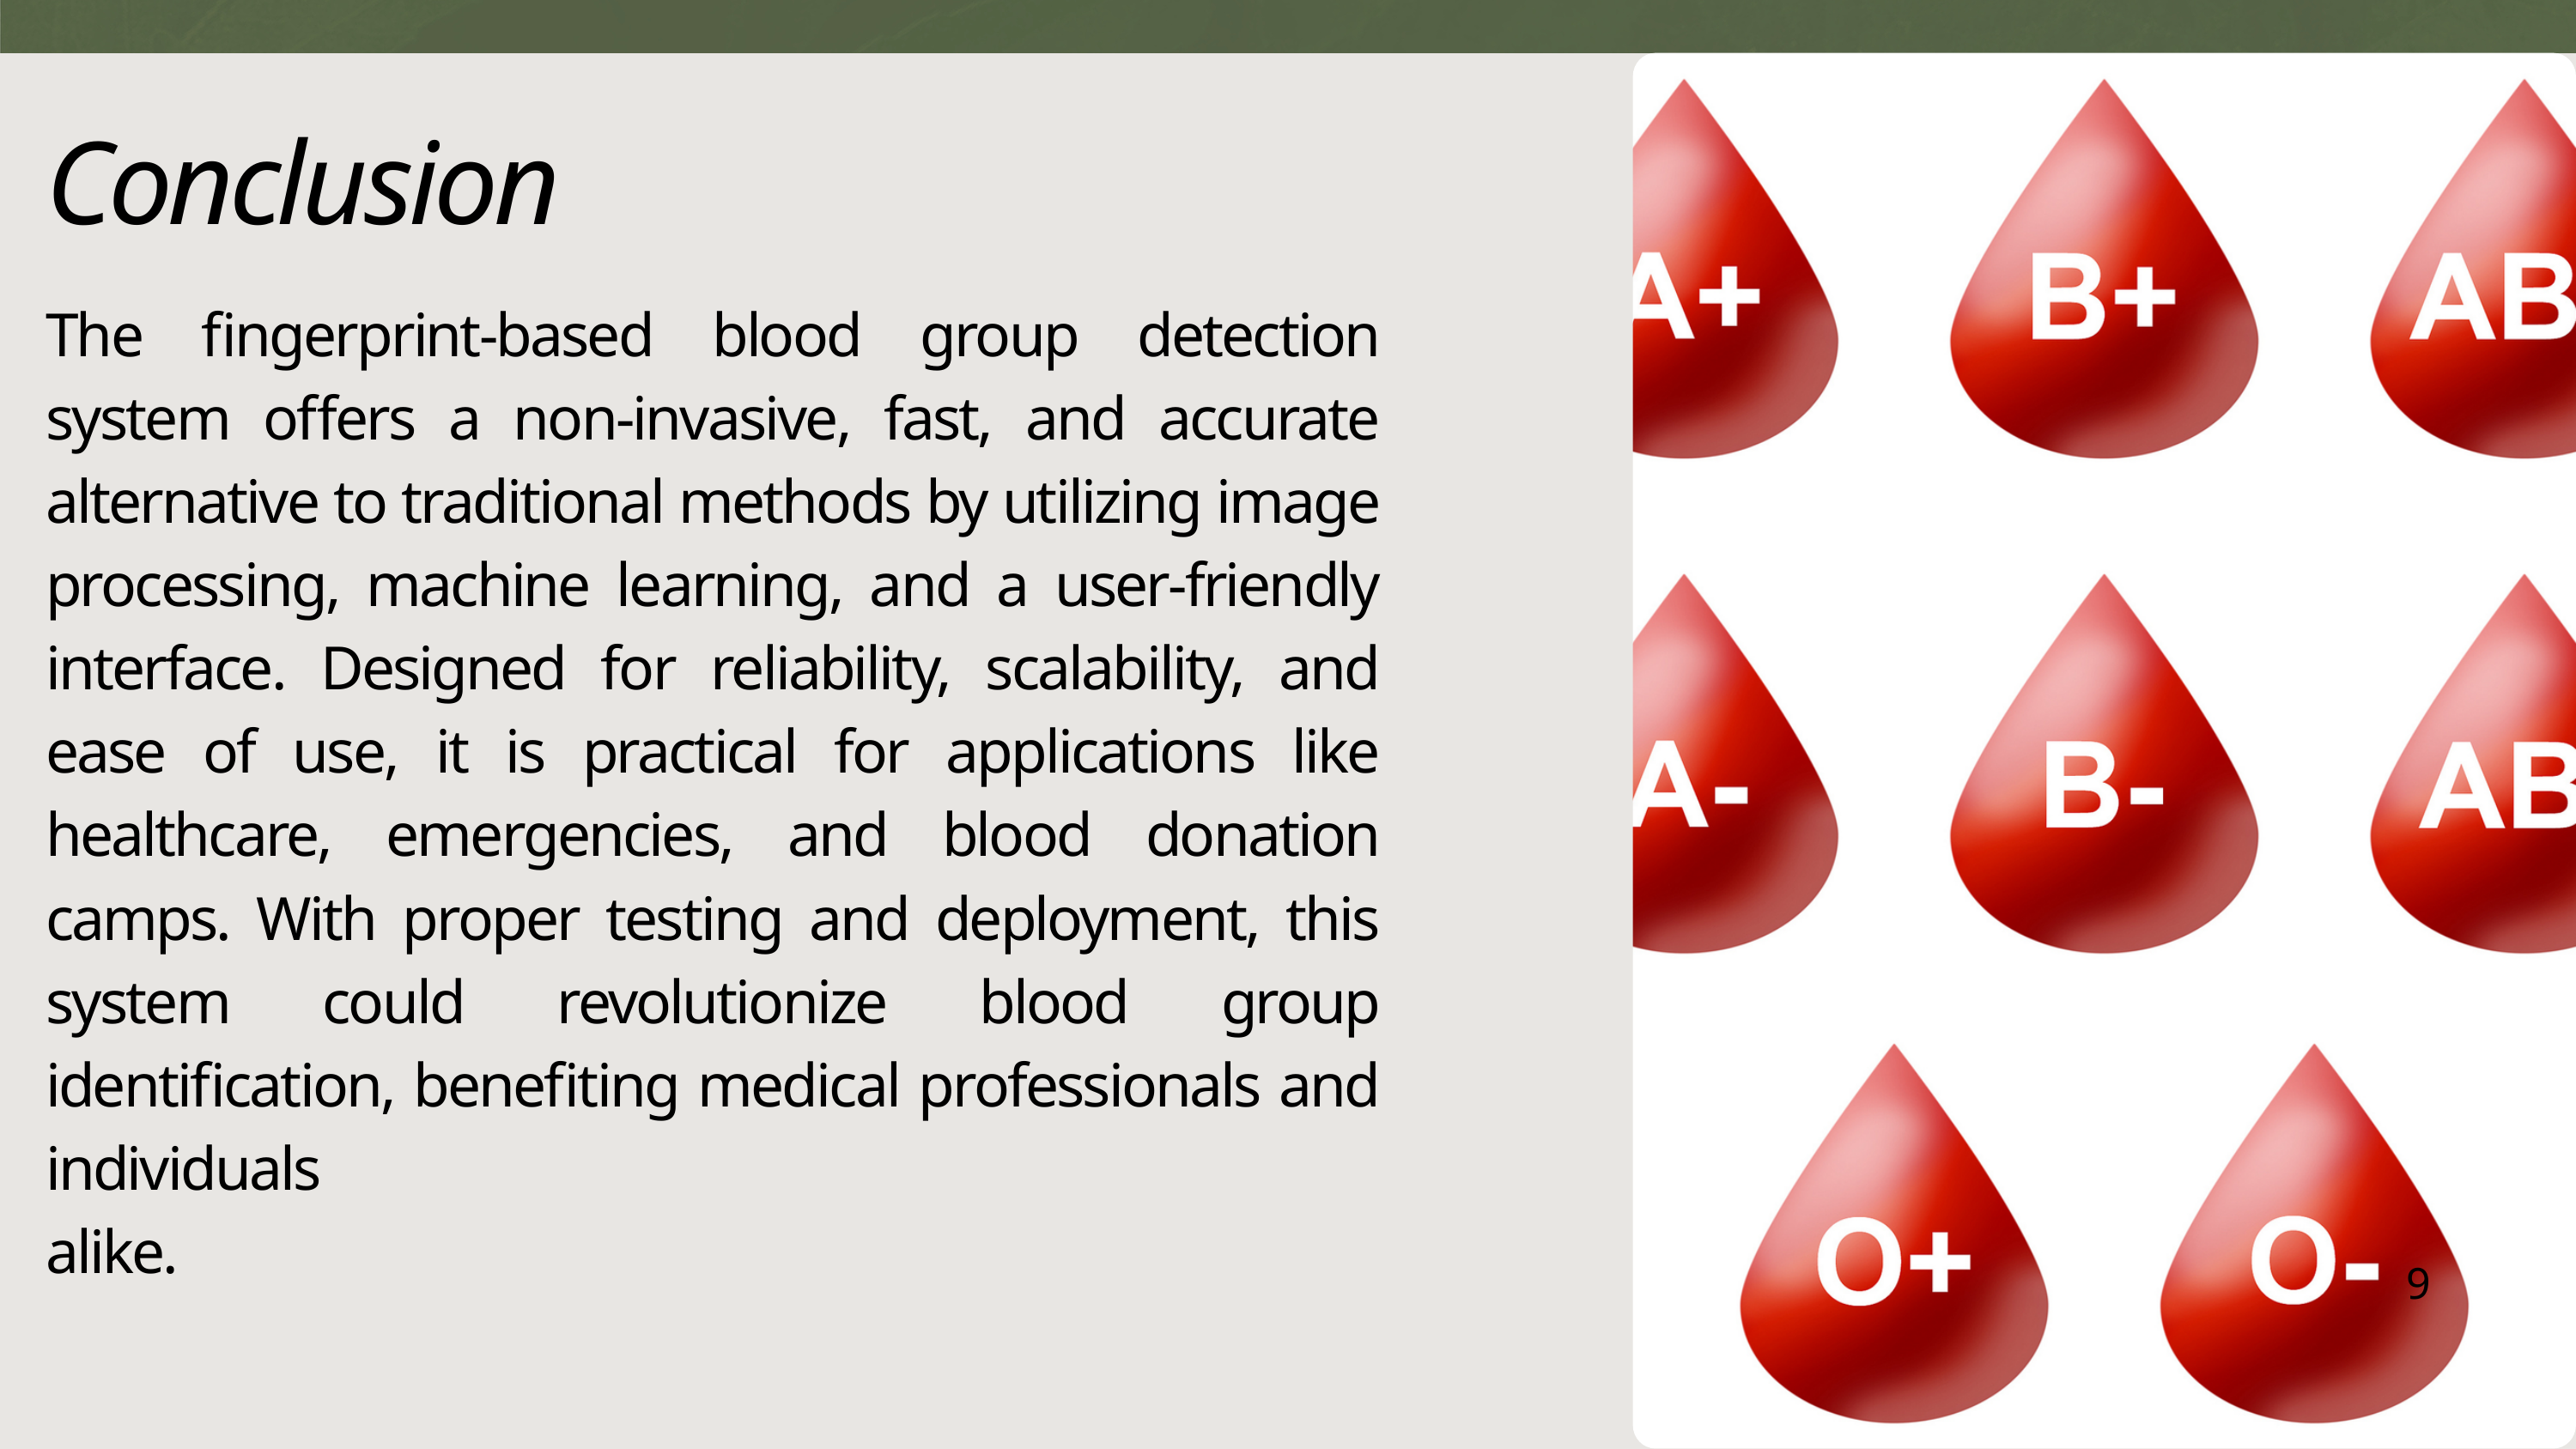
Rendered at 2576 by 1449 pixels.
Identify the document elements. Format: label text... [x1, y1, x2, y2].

text_box [0, 0, 2576, 53]
text_box Conclusion [46, 87, 1590, 248]
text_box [1632, 52, 2576, 1449]
text_box The fingerprint-based blood group detection system offers a non-invasive, fast, and accurate alternative to traditional methods by utilizing image processing, machine learning, and a user-friendly interface. Designed for reliability, scalability, and ease of use, it is practical for applications like healthcare, emergencies, and blood donation camps. With proper testing and deployment, this system could revolutionize blood group identification, benefiting medical professionals and individuals alike. [46, 285, 1379, 1369]
